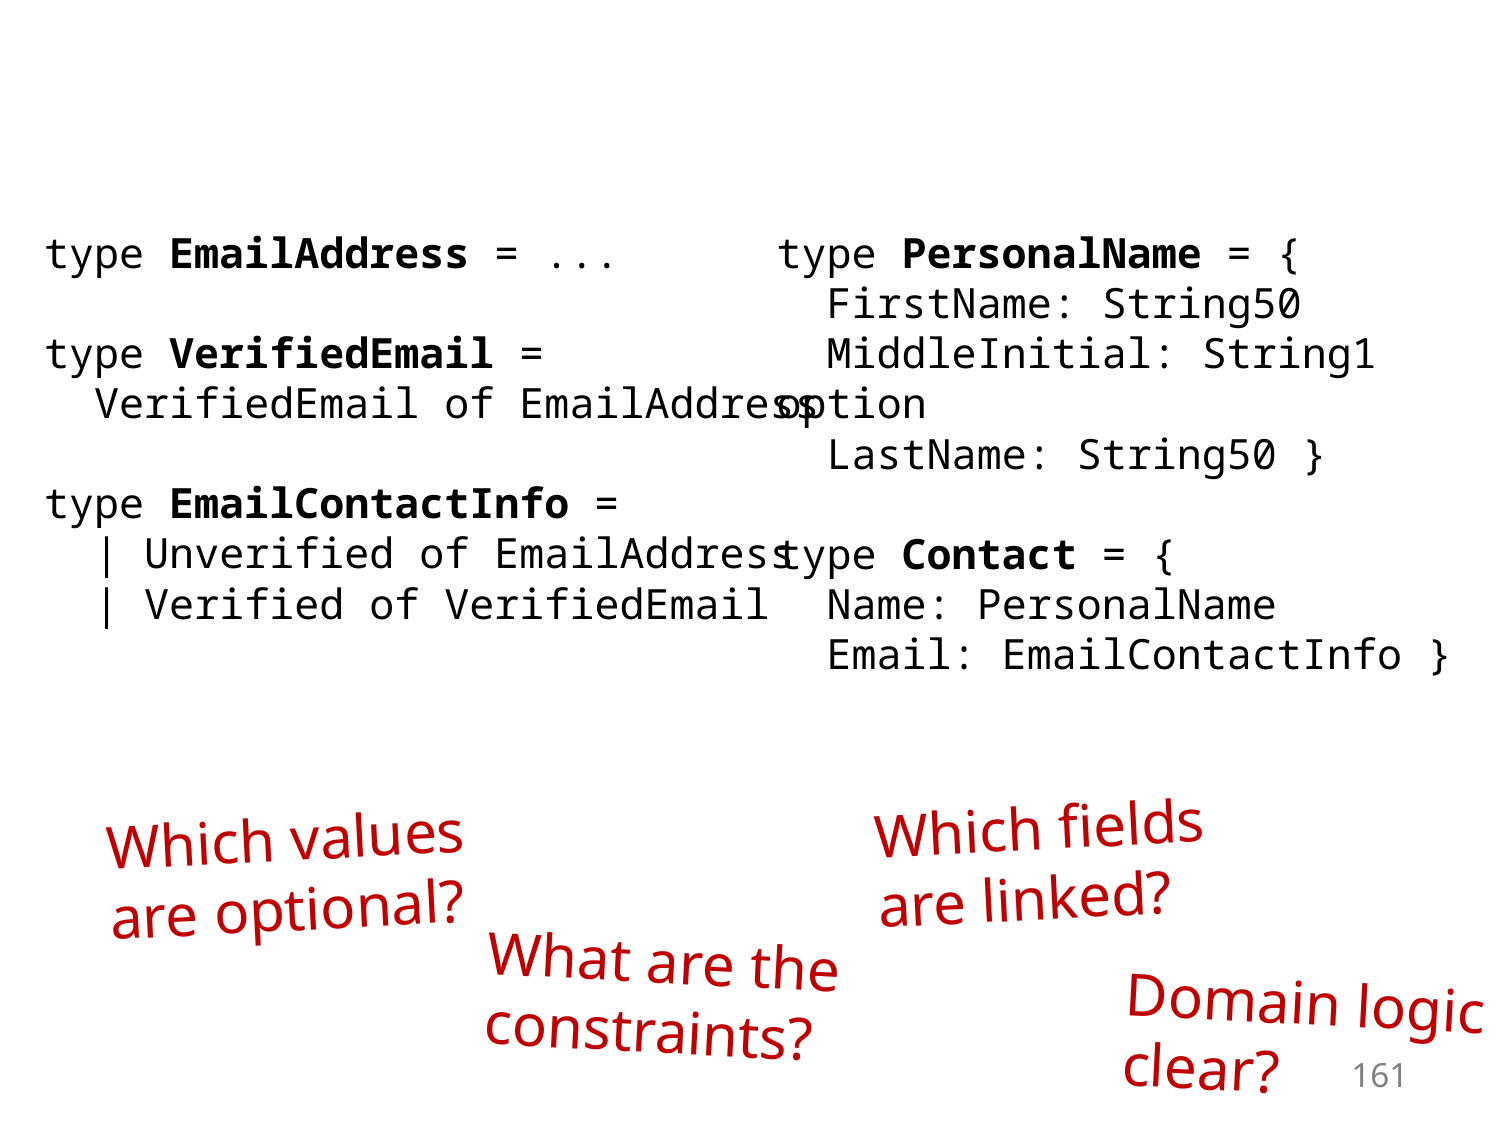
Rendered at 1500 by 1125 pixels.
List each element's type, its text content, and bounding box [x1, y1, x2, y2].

text_box Which fields are linked? [857, 771, 1279, 948]
text_box type EmailAddress = ... type VerifiedEmail = VerifiedEmail of EmailAddress type EmailContactInfo = | Unverified of EmailAddress | Verified of VerifiedEmail [29, 219, 835, 735]
text_box type PersonalName = { FirstName: String50 MiddleInitial: String1 option LastName: String50 } type Contact = { Name: PersonalName Email: EmailContactInfo } [761, 219, 1500, 685]
text_box Which values are optional? [89, 783, 511, 960]
text_box What are the constraints? [467, 909, 888, 1084]
text_box Domain logic clear? [1105, 948, 1500, 1125]
